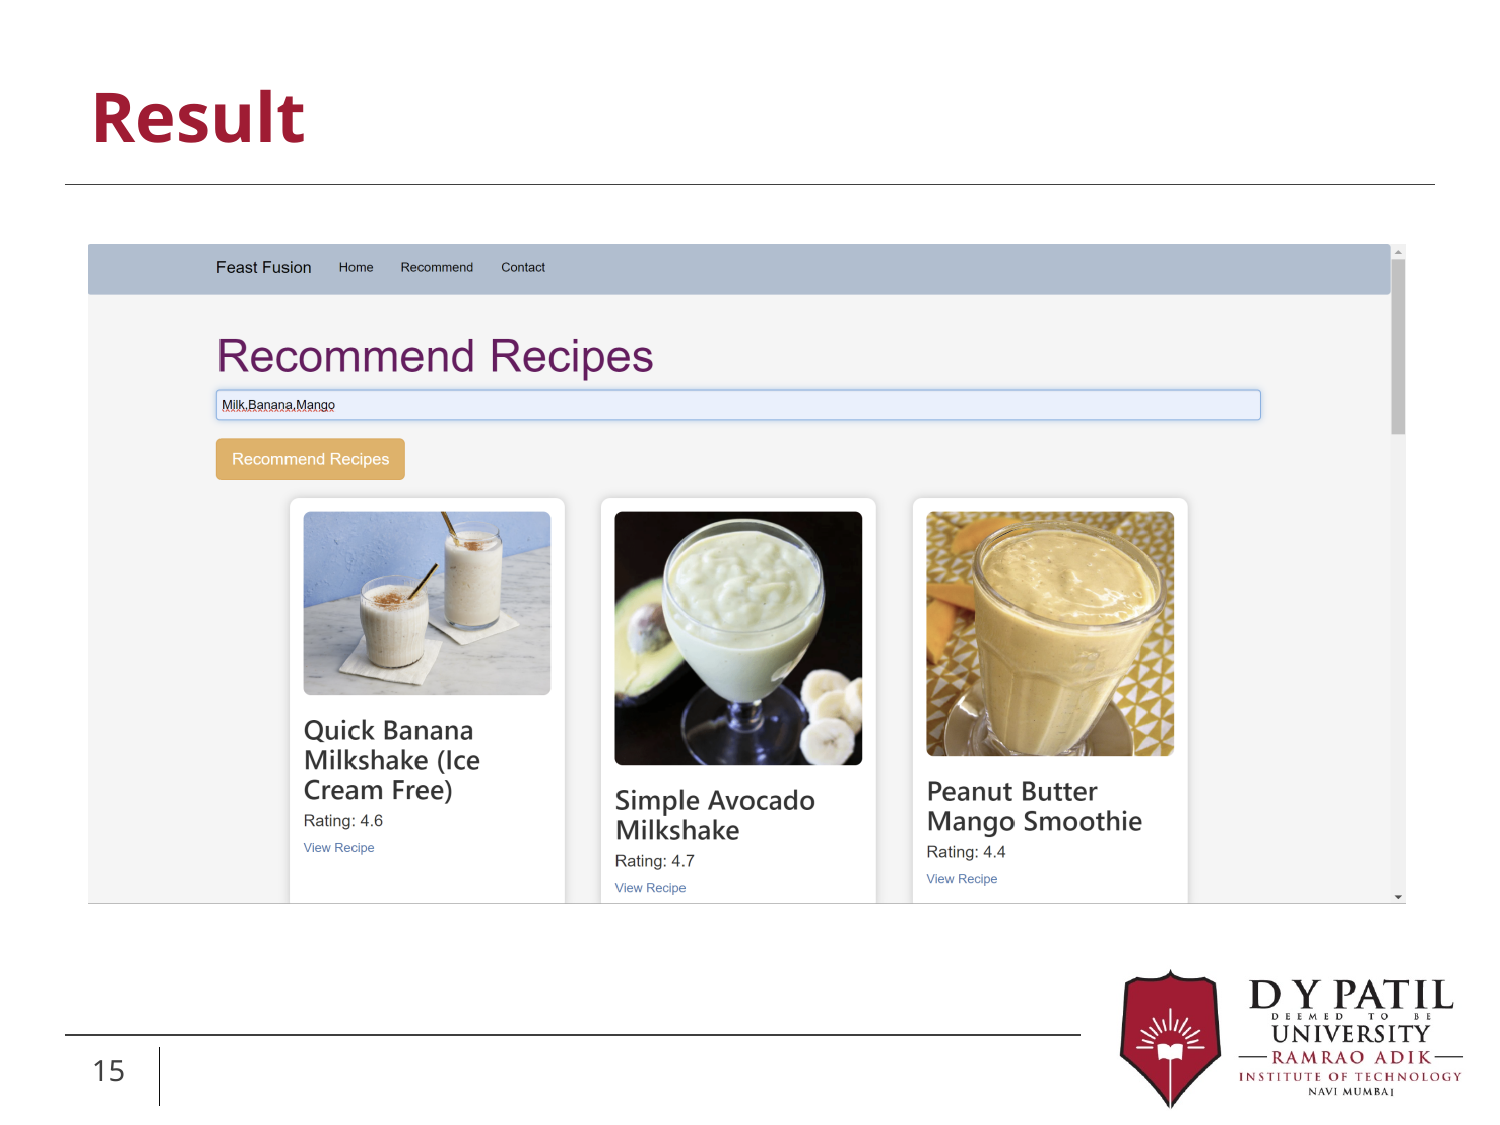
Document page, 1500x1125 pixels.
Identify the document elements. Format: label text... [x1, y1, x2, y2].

picture [1094, 948, 1500, 1125]
title Result [75, 45, 1425, 185]
picture [88, 243, 1412, 906]
slide_number 15 [76, 1042, 155, 1103]
